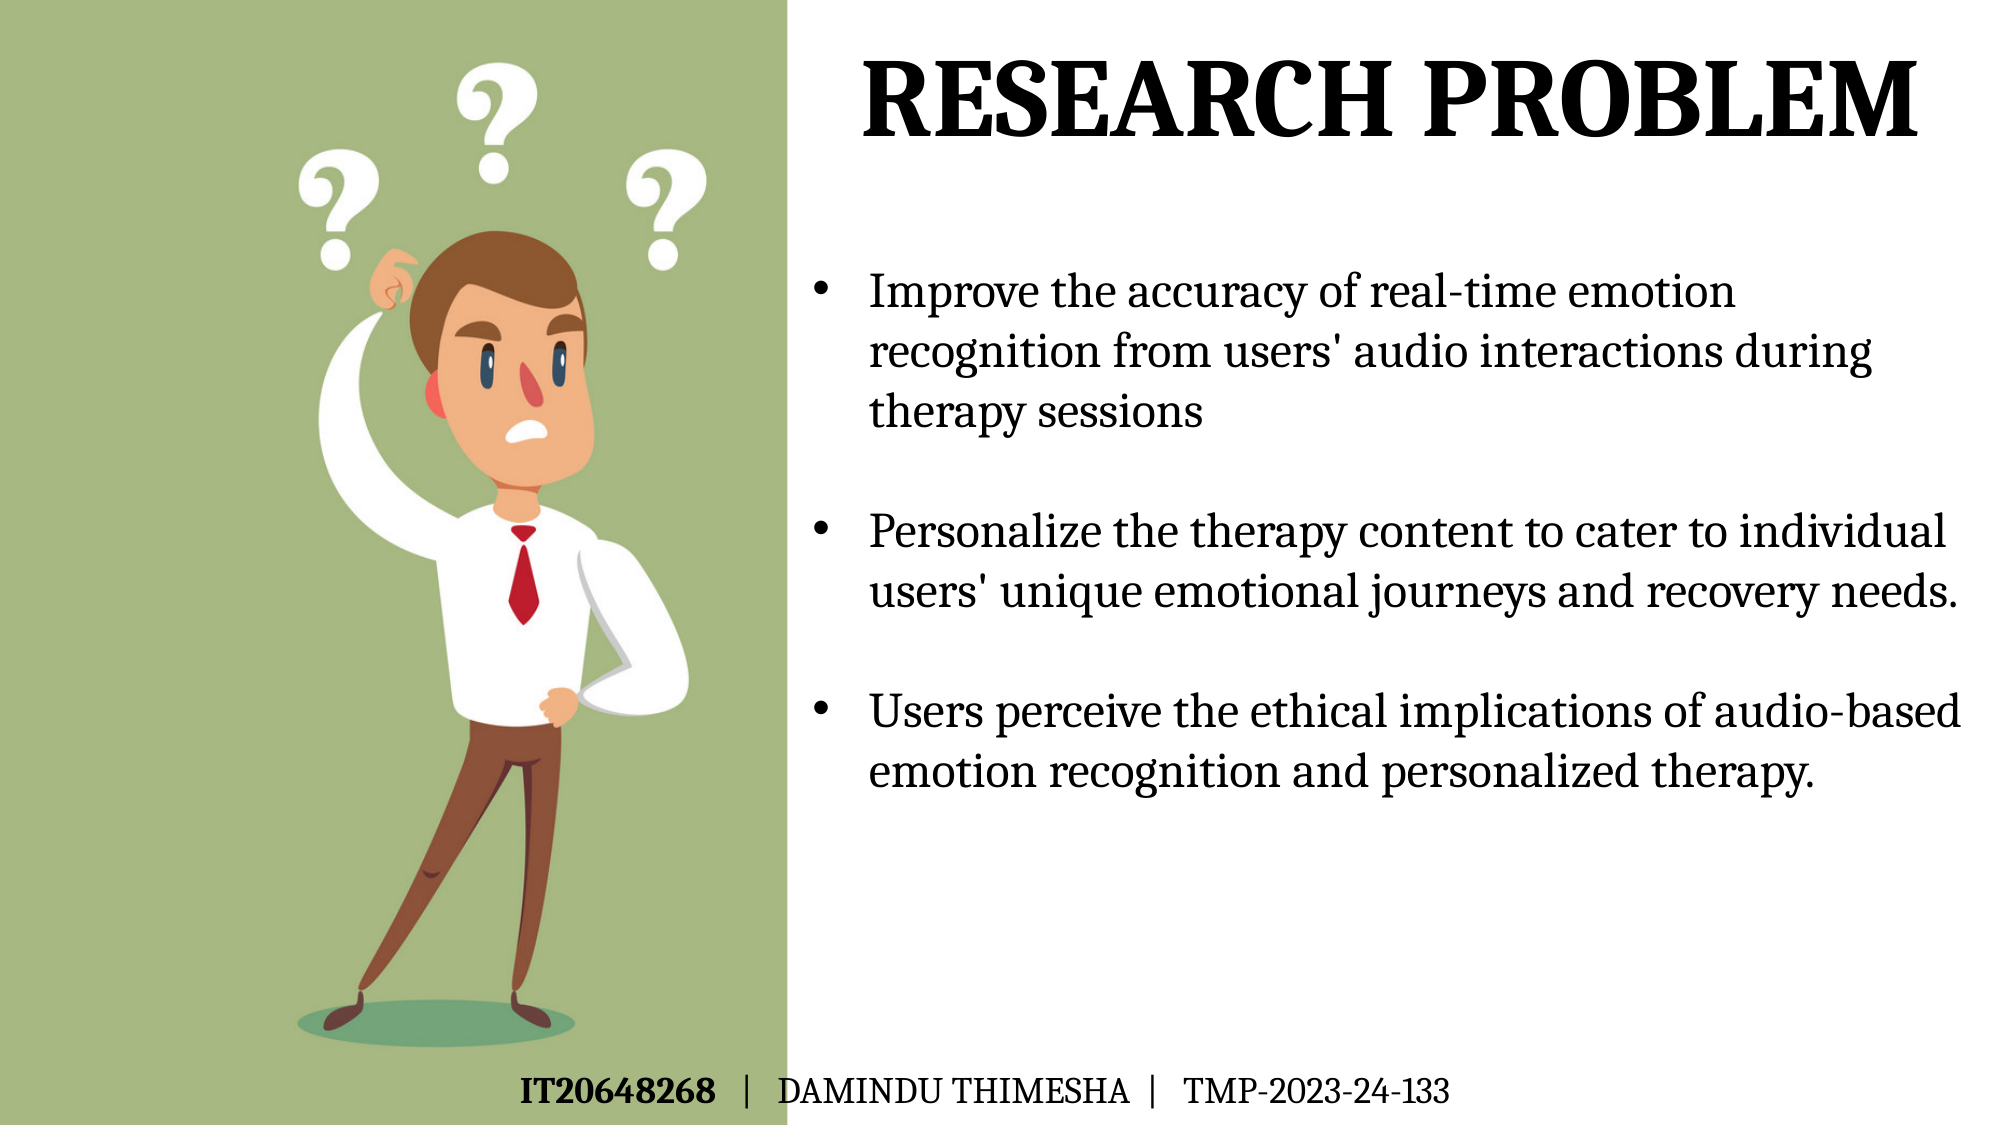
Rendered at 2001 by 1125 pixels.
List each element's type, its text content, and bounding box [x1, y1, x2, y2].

picture [0, 0, 788, 1125]
text_box Improve the accuracy of real-time emotion recognition from users' audio interactions during therapy sessions Personalize the therapy content to cater to individual users' unique emotional journeys and recovery needs. Users perceive the ethical implications of audio-based emotion recognition and personalized therapy. [797, 249, 1986, 805]
text_box IT20648268 | DAMINDU THIMESHA | TMP-2023-24-133 [788, 1058, 1466, 1119]
text_box RESEARCH PROBLEM [846, 16, 1938, 167]
